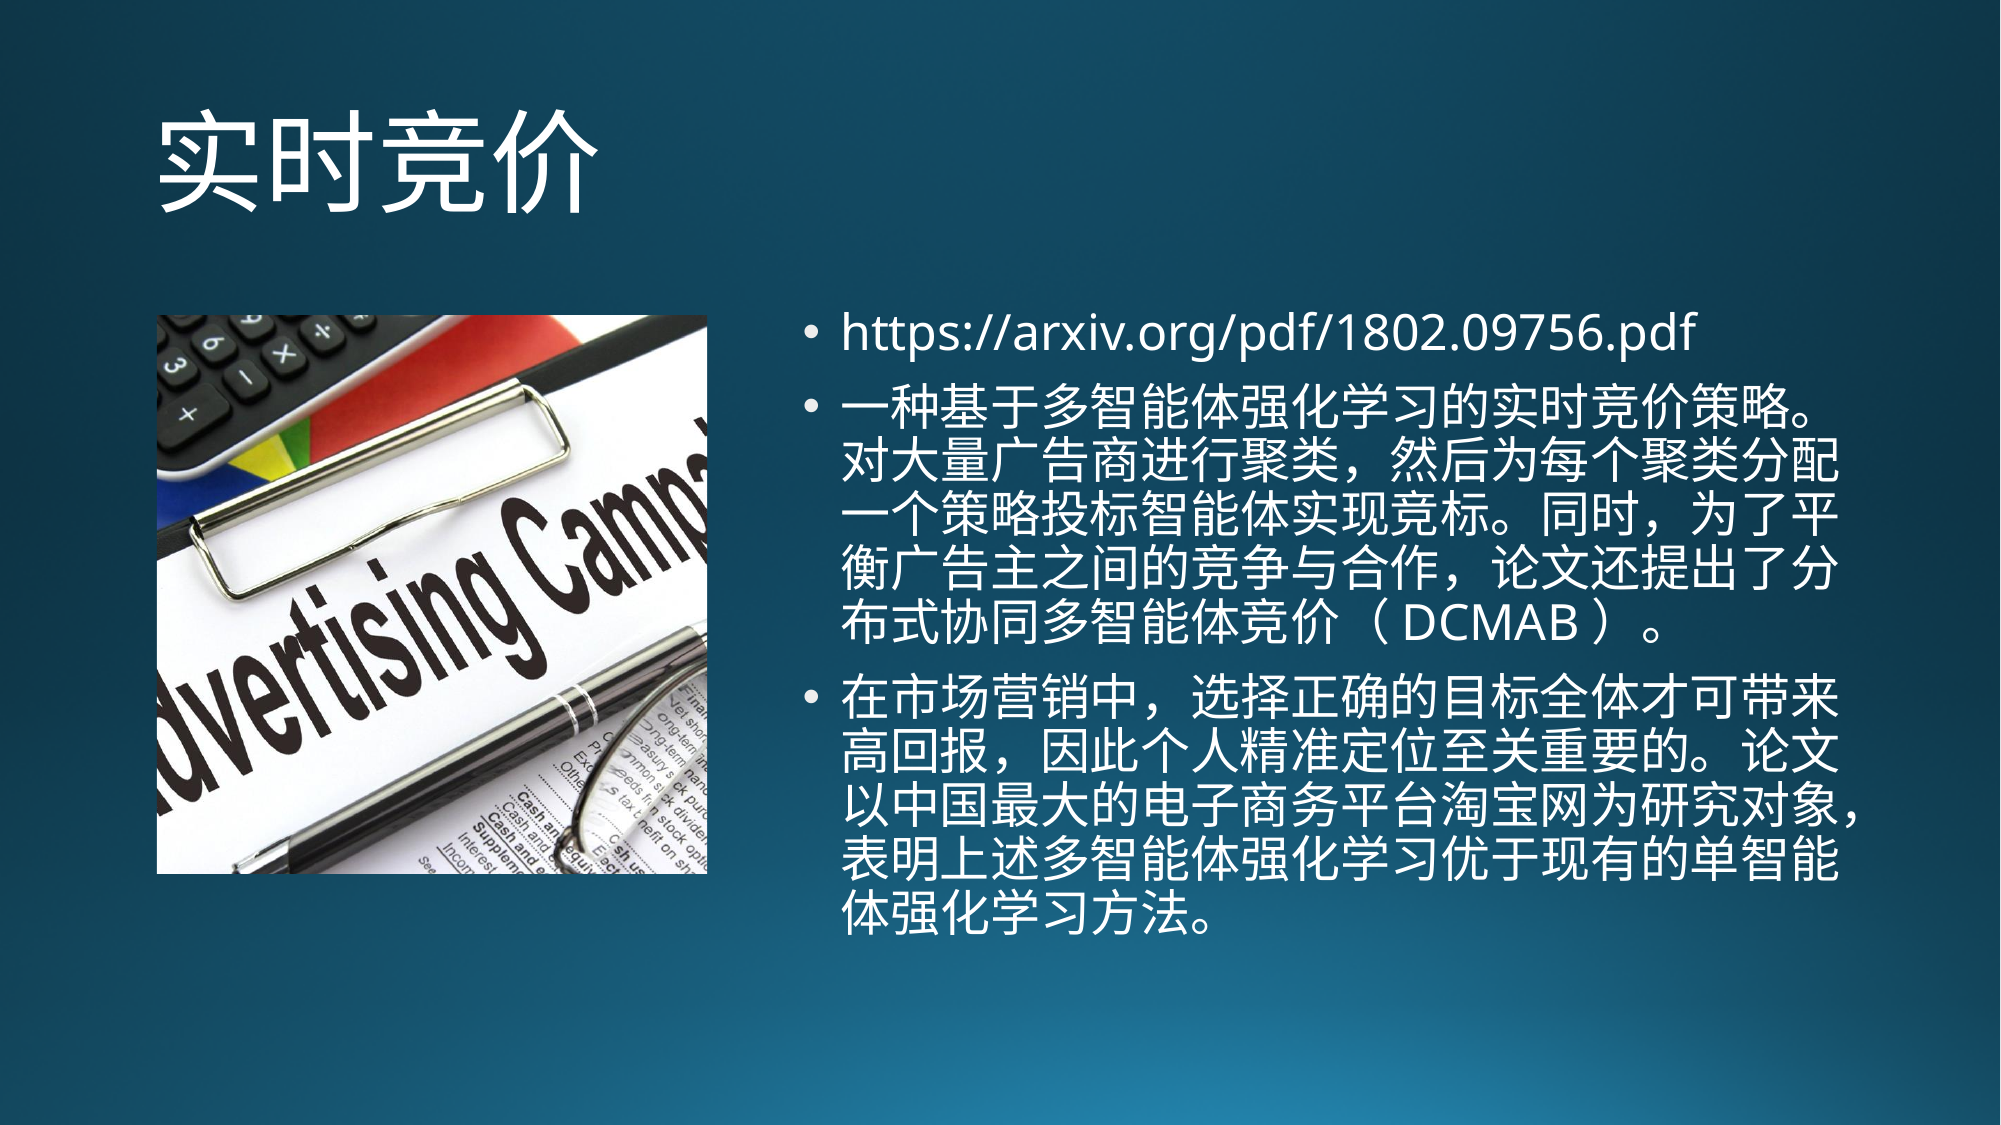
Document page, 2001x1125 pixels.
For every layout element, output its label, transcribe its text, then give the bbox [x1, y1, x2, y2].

list https://arxiv.org/pdf/1802.09756.pdf 一种基于多智能体强化学习的实时竞价策略。对大量广告商进行聚类，然后为每个聚类分配一个策略投标智能体实现竞标。同时，为了平衡广告主之间的竞争与合作，论文还提出了分布式协同多智能体竞价（DCMAB）。 在市场营销中，选择正确的目标全体才可带来高回报，因此个人精准定位至关重要的。论文以中国最大的电子商务平台淘宝网为研究对象，表明上述多智能体强化学习优于现有的单智能体强化学习方法。 [787, 299, 1863, 1014]
picture [0, 0, 2001, 1125]
title 实时竞价 [137, 59, 1863, 278]
